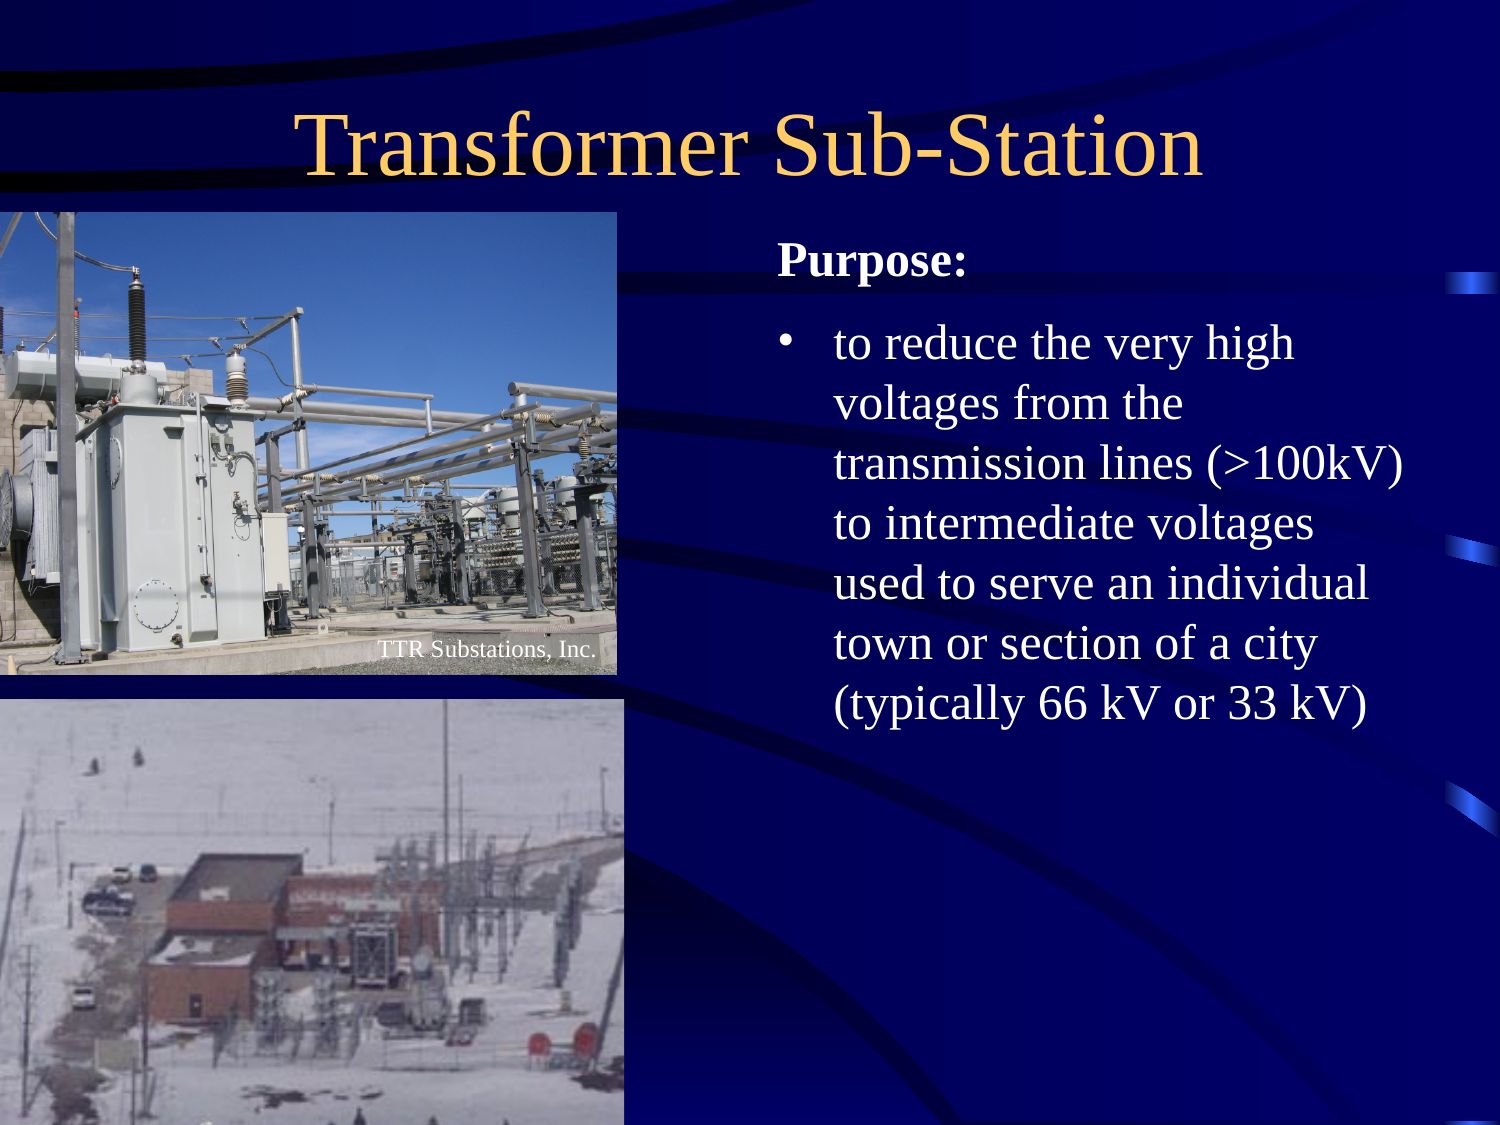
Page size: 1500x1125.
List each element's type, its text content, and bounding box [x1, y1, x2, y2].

list Purpose: [761, 189, 1425, 295]
list to reduce the very high voltages from the transmission lines (>100kV) to intermediate voltages used to serve an individual town or section of a city (typically 66 kV or 33 kV) [761, 301, 1425, 950]
picture [0, 699, 625, 1125]
title Transformer Sub-Station [75, 45, 1425, 233]
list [0, 212, 617, 676]
